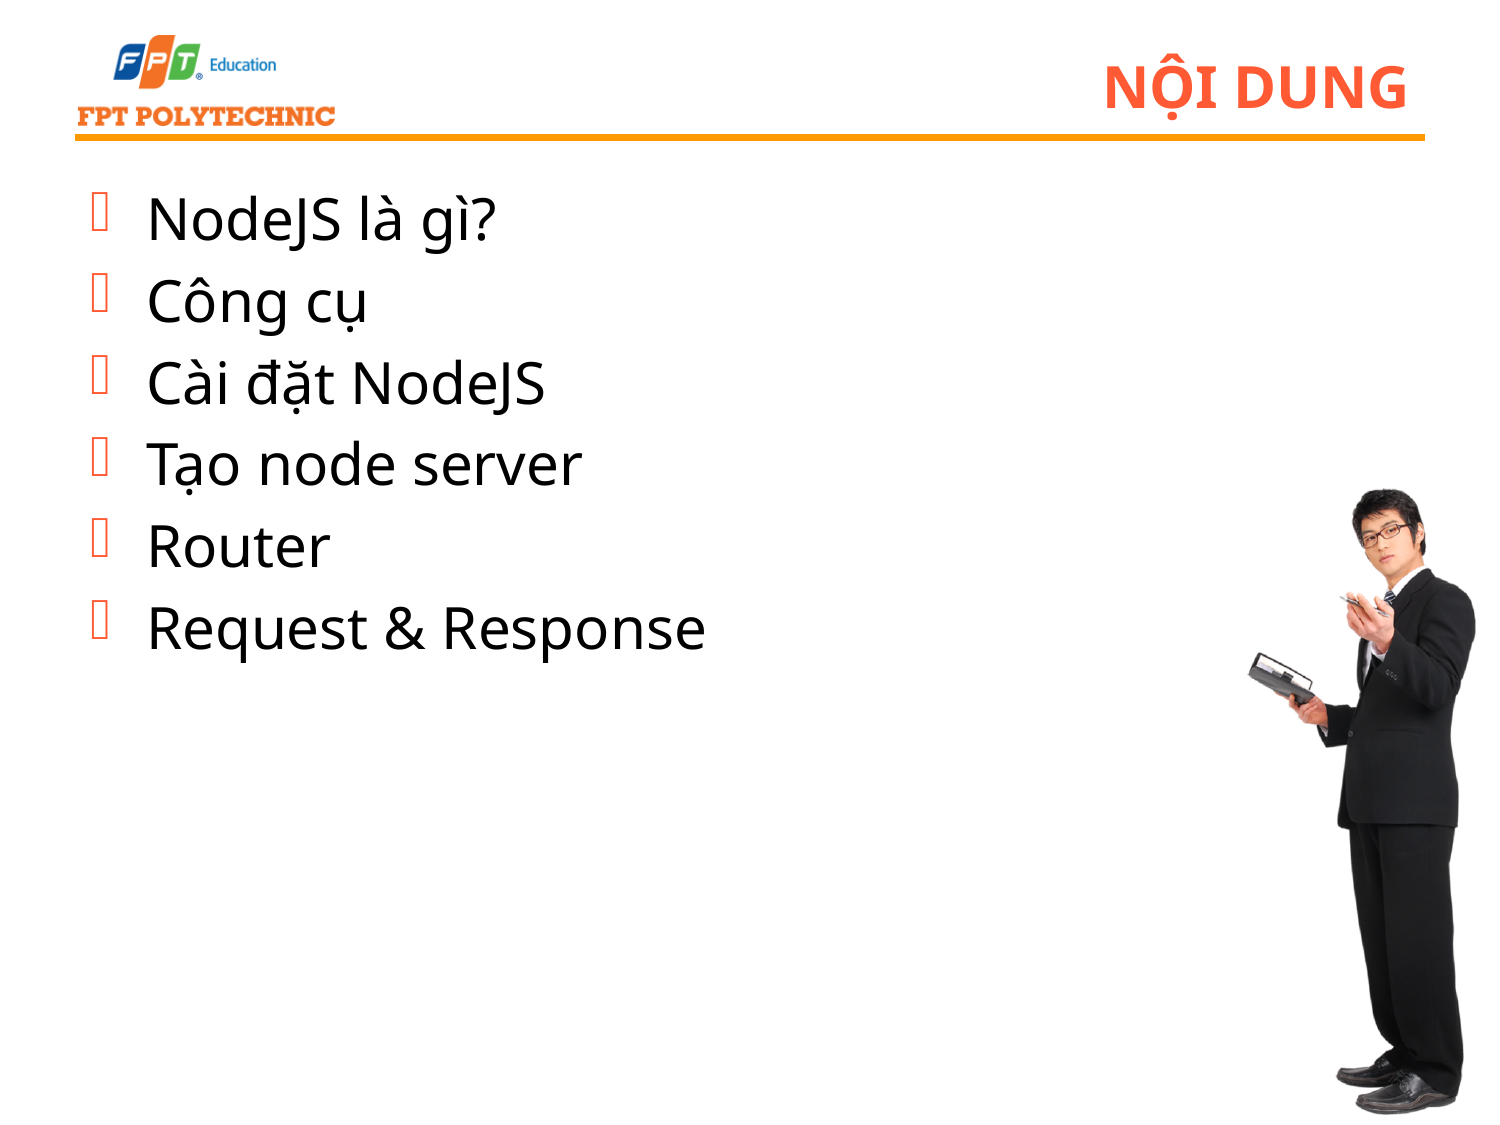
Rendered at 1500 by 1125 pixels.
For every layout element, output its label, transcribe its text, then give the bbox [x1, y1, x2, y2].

title Nội dung [337, 45, 1425, 125]
list NodeJS là gì? Công cụ Cài đặt NodeJS Tạo node server Router Request & Response [75, 174, 1425, 1038]
picture [1225, 488, 1500, 1125]
picture [78, 35, 338, 126]
